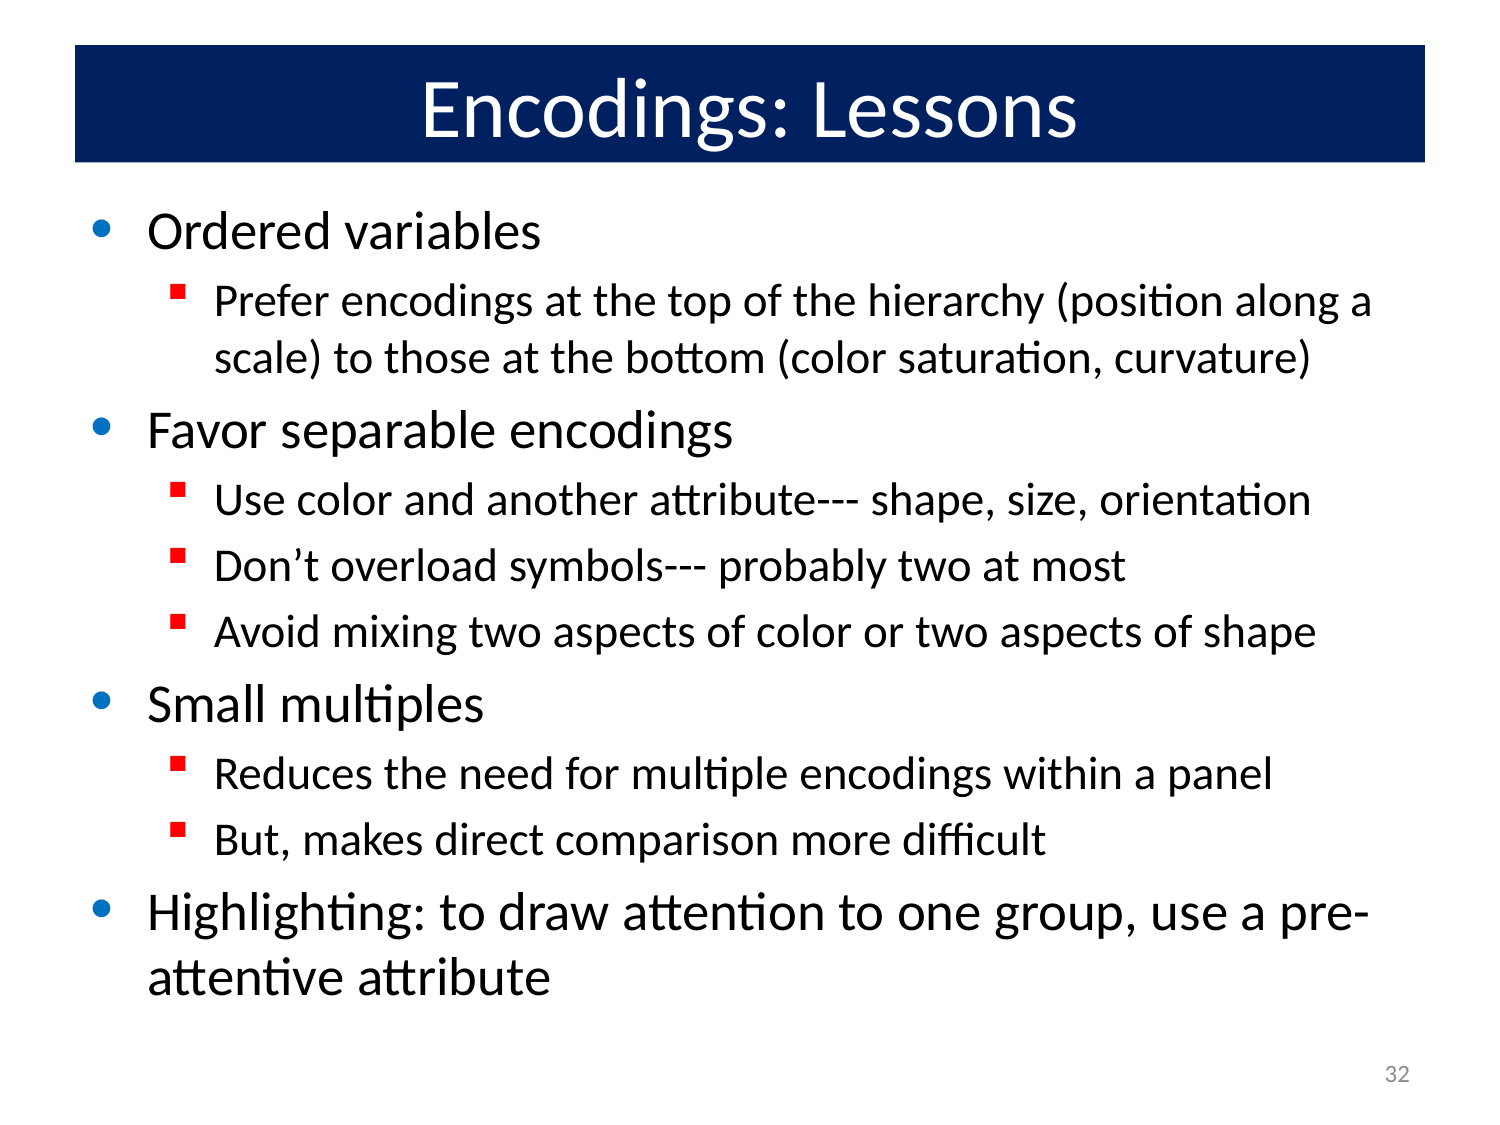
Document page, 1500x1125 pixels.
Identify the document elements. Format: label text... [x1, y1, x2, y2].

list Ordered variables Prefer encodings at the top of the hierarchy (position along a scale) to those at the bottom (color saturation, curvature) Favor separable encodings Use color and another attribute--- shape, size, orientation Don’t overload symbols--- probably two at most Avoid mixing two aspects of color or two aspects of shape Small multiples Reduces the need for multiple encodings within a panel But, makes direct comparison more difficult Highlighting: to draw attention to one group, use a pre-attentive attribute [75, 187, 1425, 1025]
slide_number 32 [1074, 1042, 1425, 1103]
title Encodings: Lessons [75, 45, 1425, 163]
